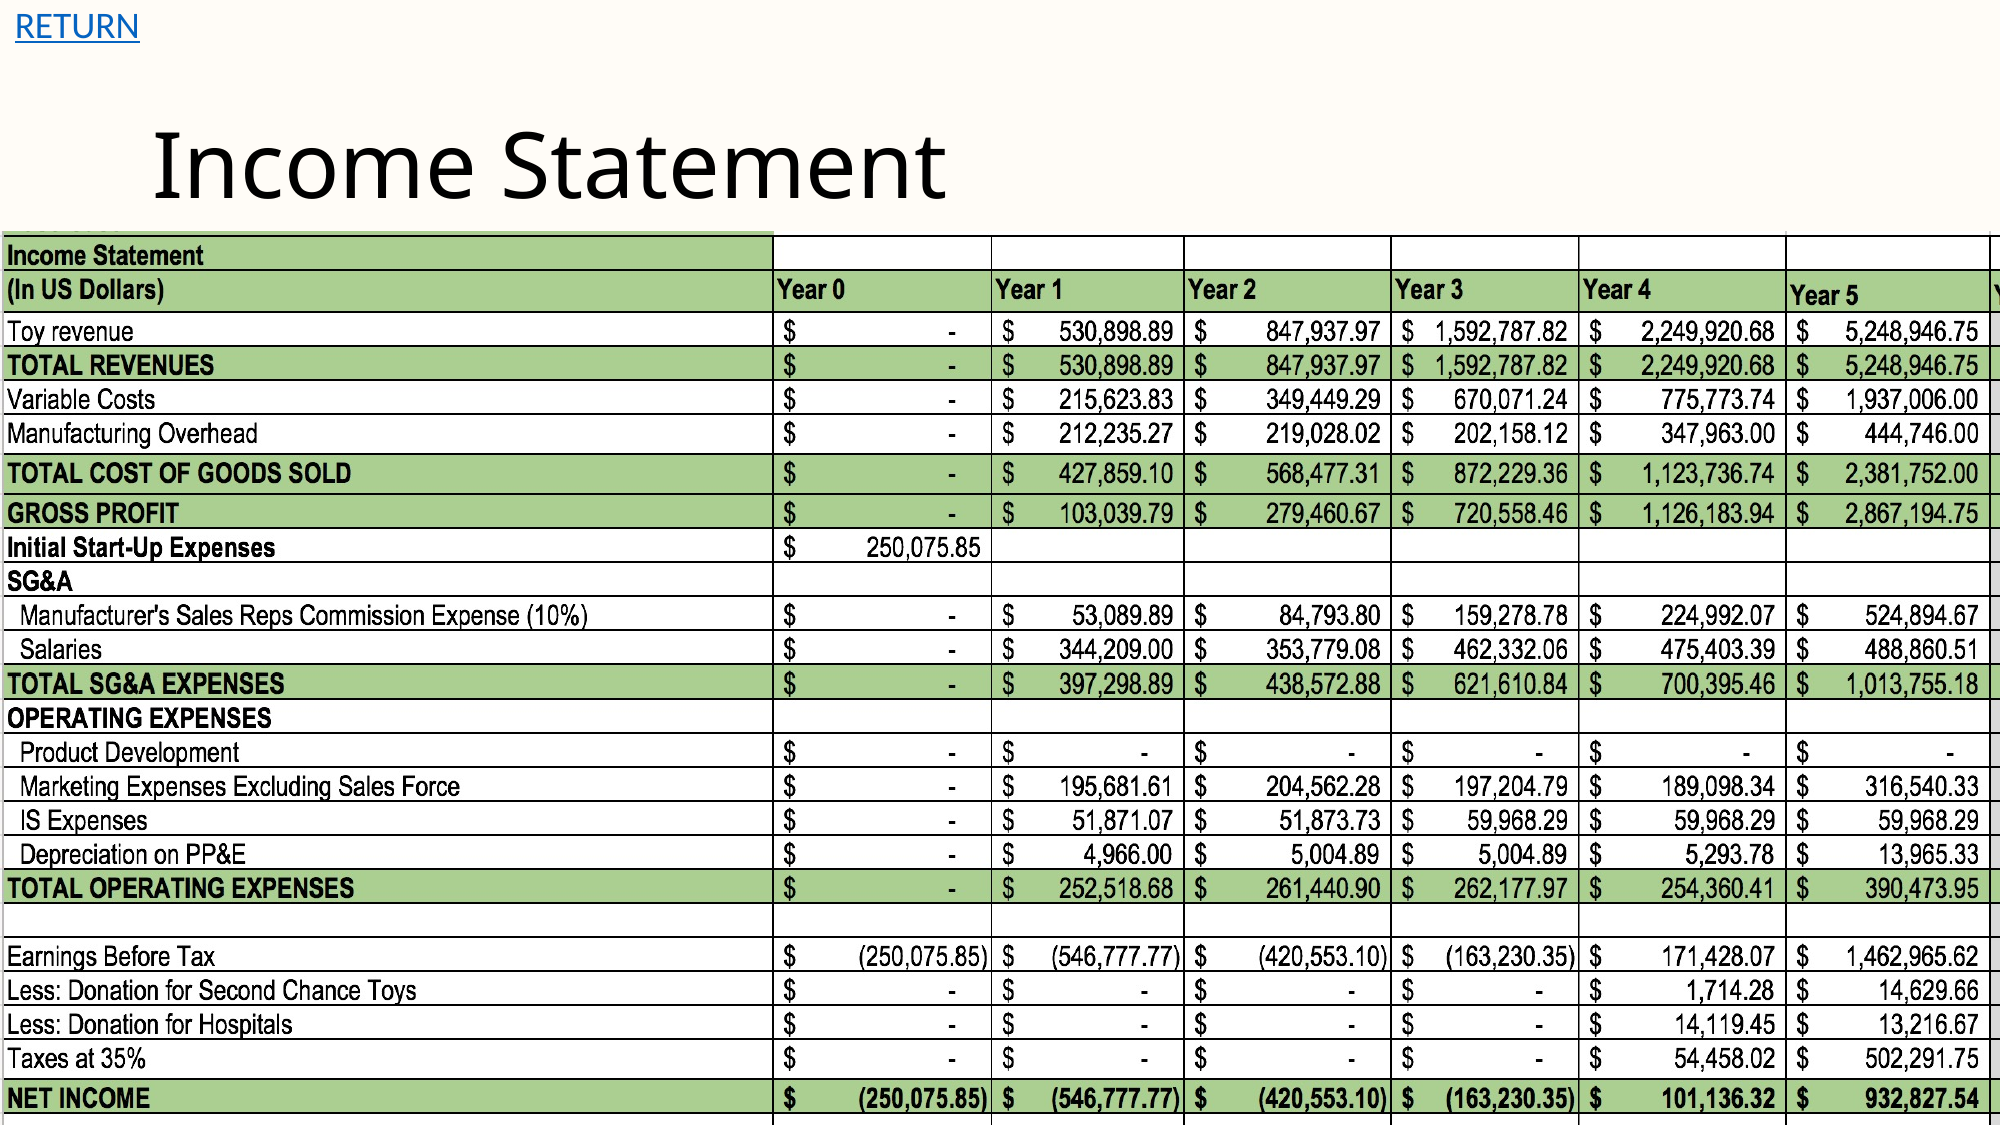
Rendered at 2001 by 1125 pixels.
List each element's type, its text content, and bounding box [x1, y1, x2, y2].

picture [0, 231, 2000, 1125]
text_box RETURN [0, 0, 319, 54]
title Income Statement [137, 59, 1863, 231]
